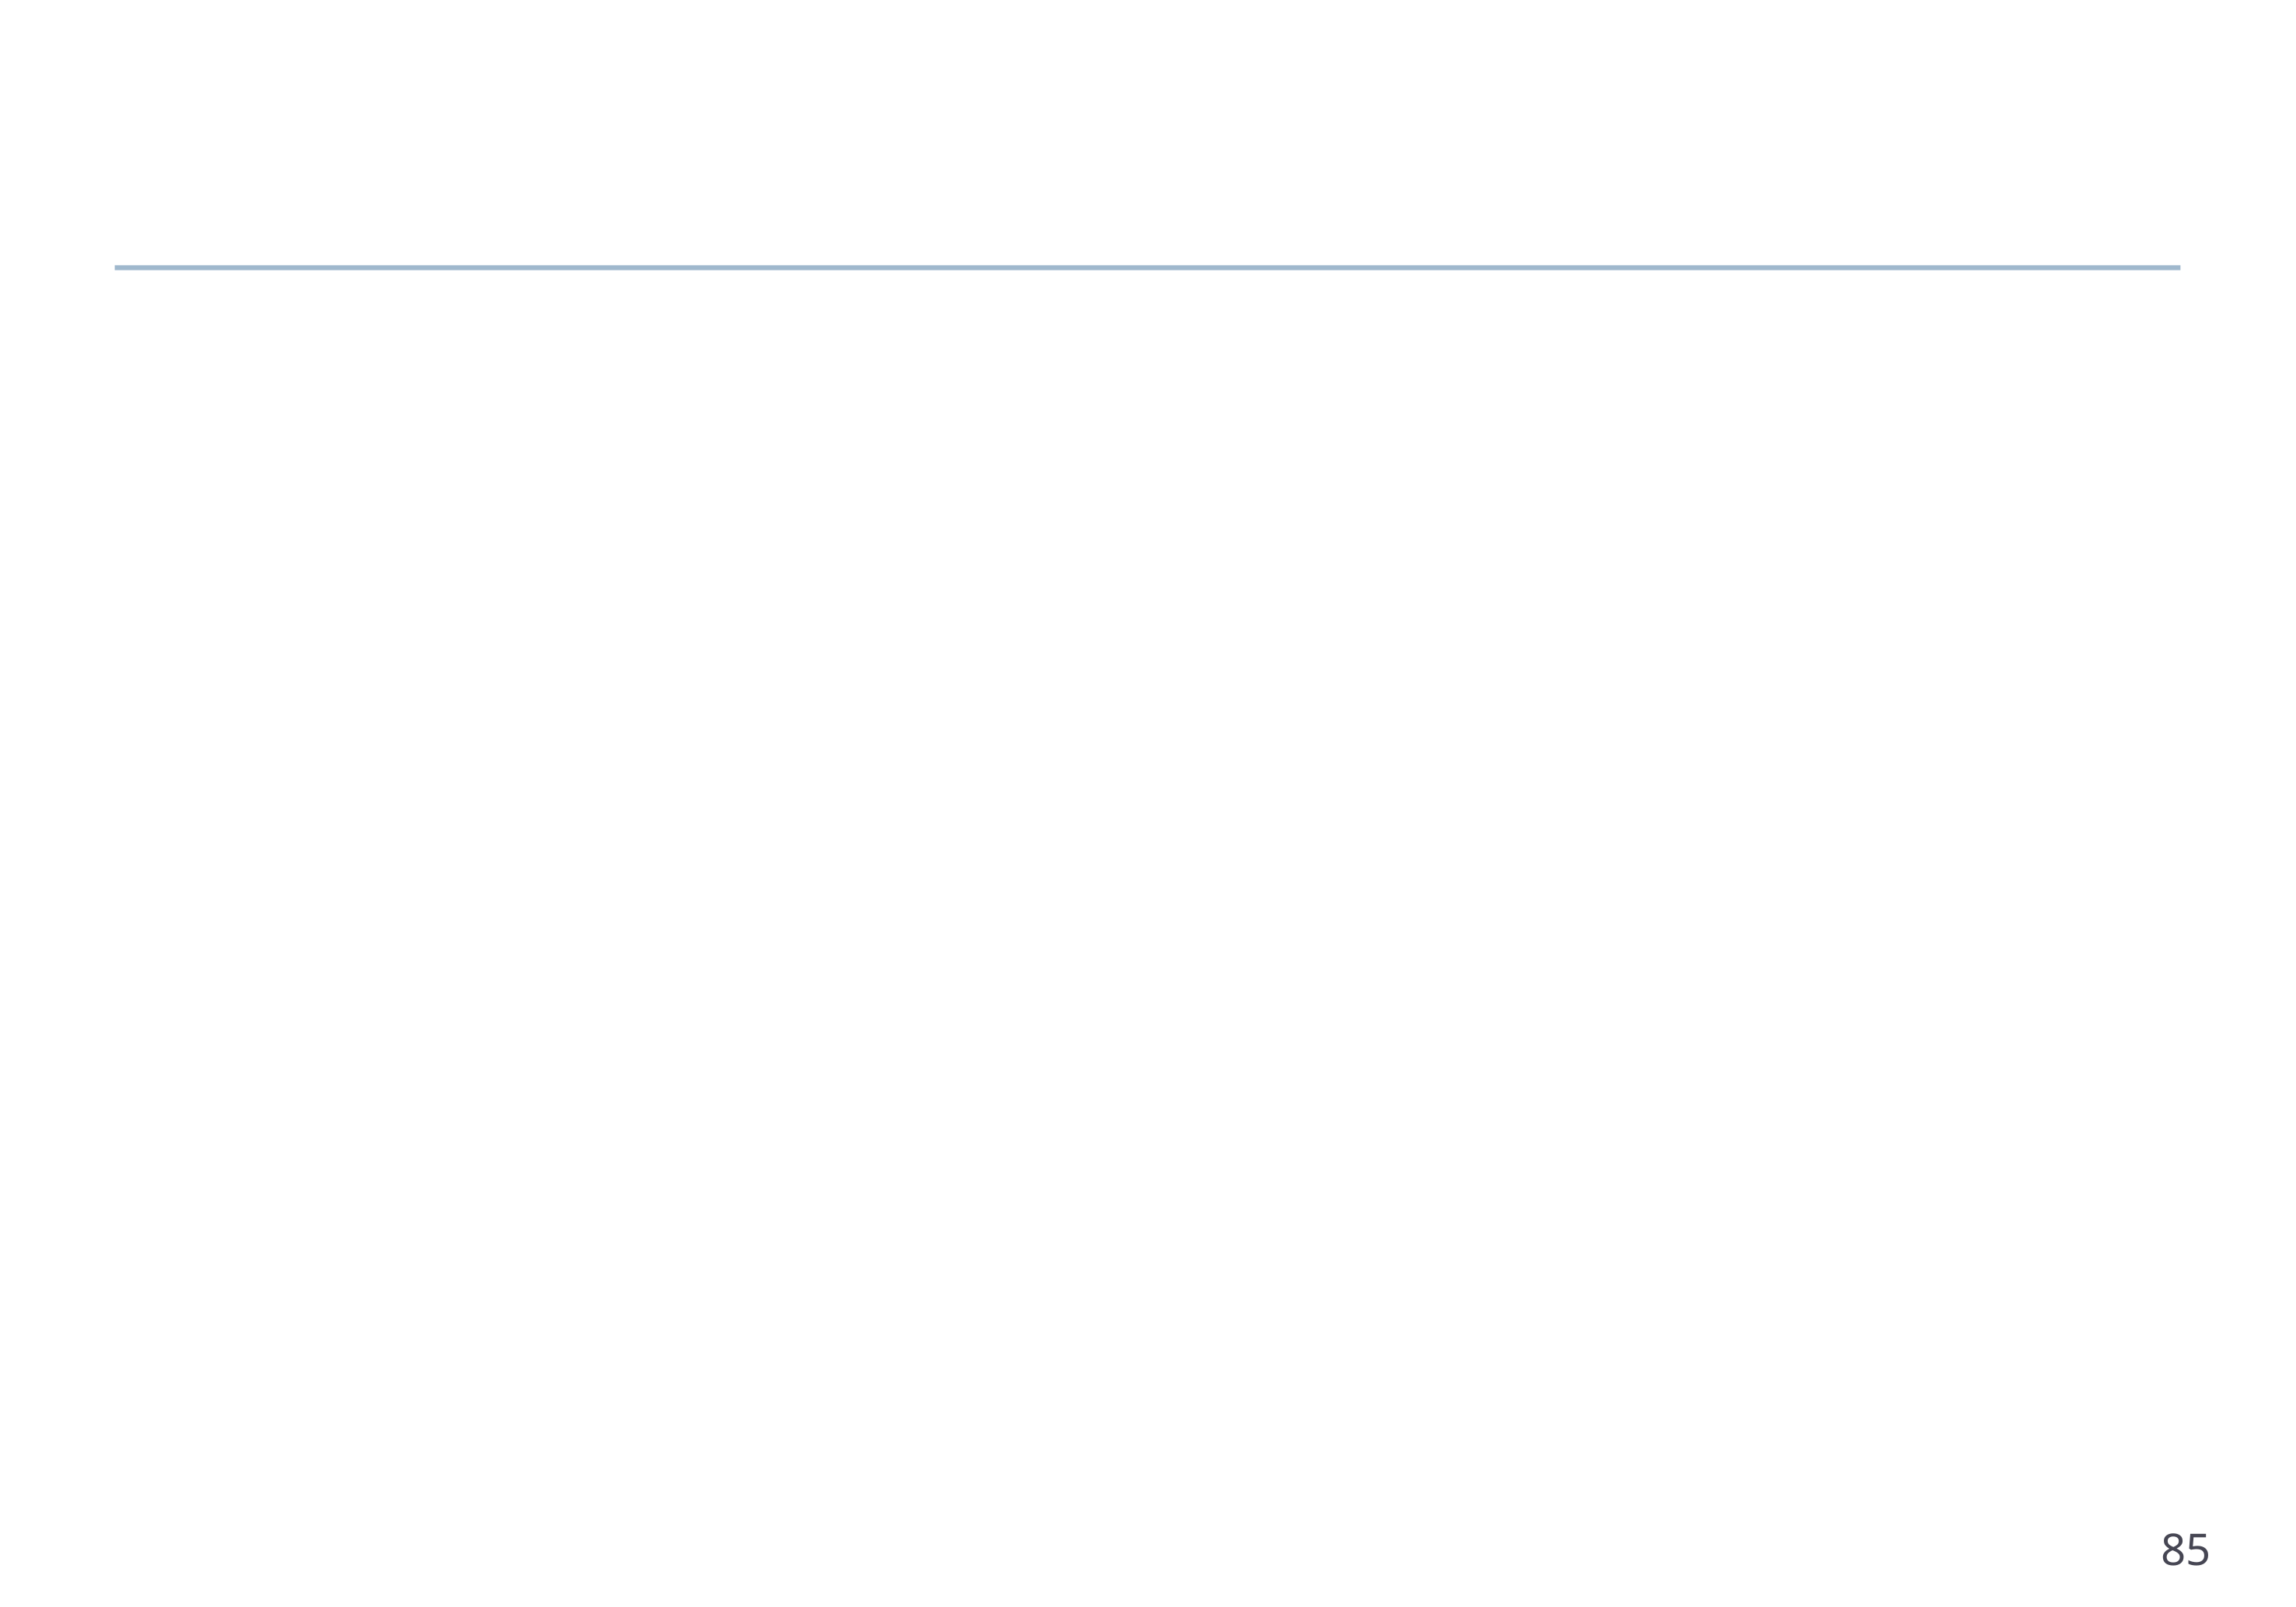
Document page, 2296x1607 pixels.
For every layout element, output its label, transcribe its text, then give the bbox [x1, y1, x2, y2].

slide_number 85 [2138, 1510, 2292, 1596]
